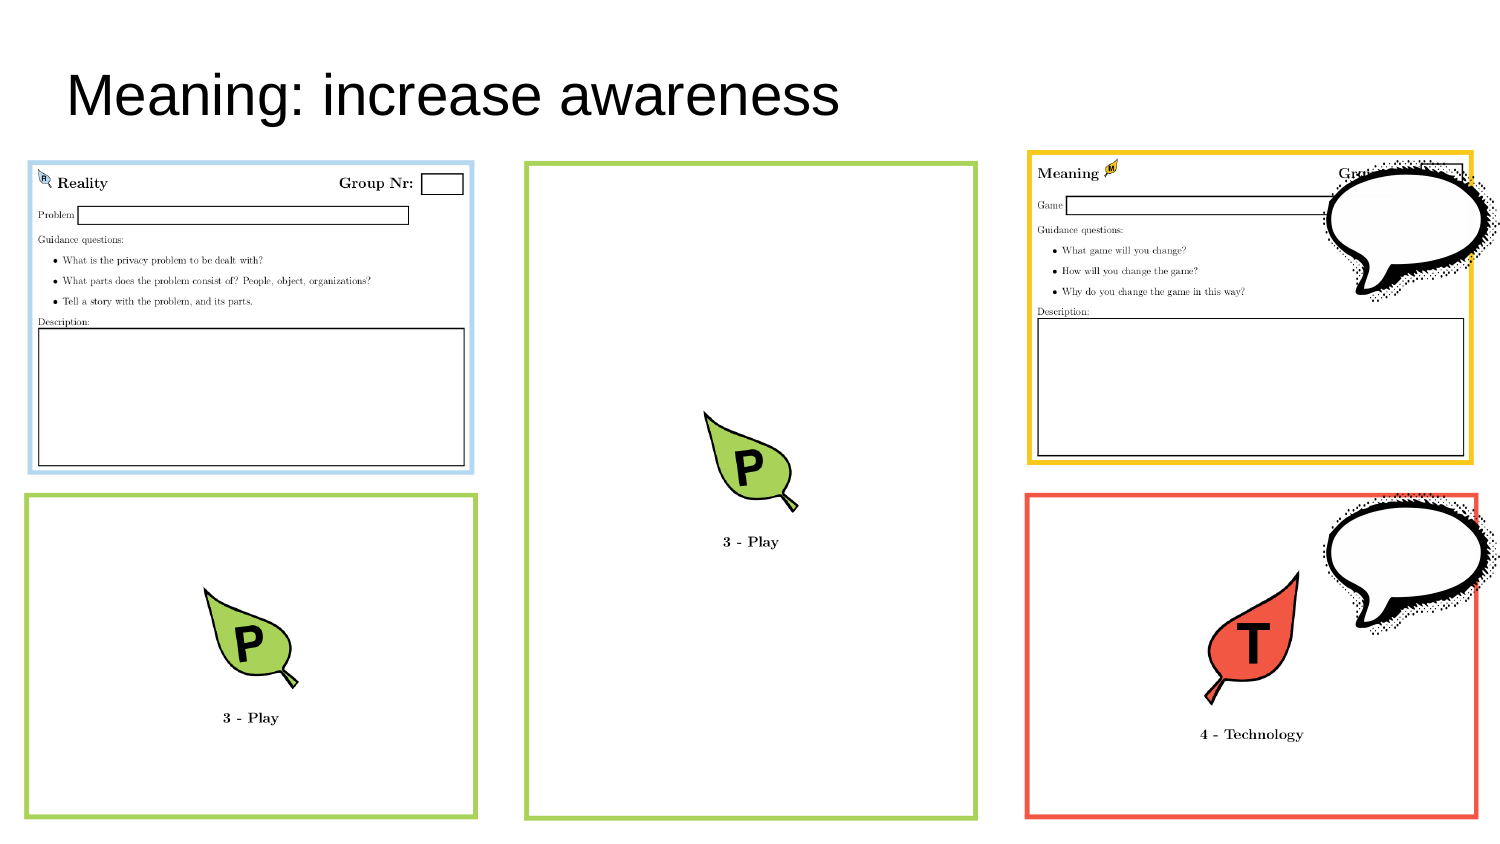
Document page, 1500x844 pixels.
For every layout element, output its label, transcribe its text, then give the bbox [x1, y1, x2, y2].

title Meaning: increase awareness [51, 42, 1449, 134]
picture [0, 136, 1500, 844]
